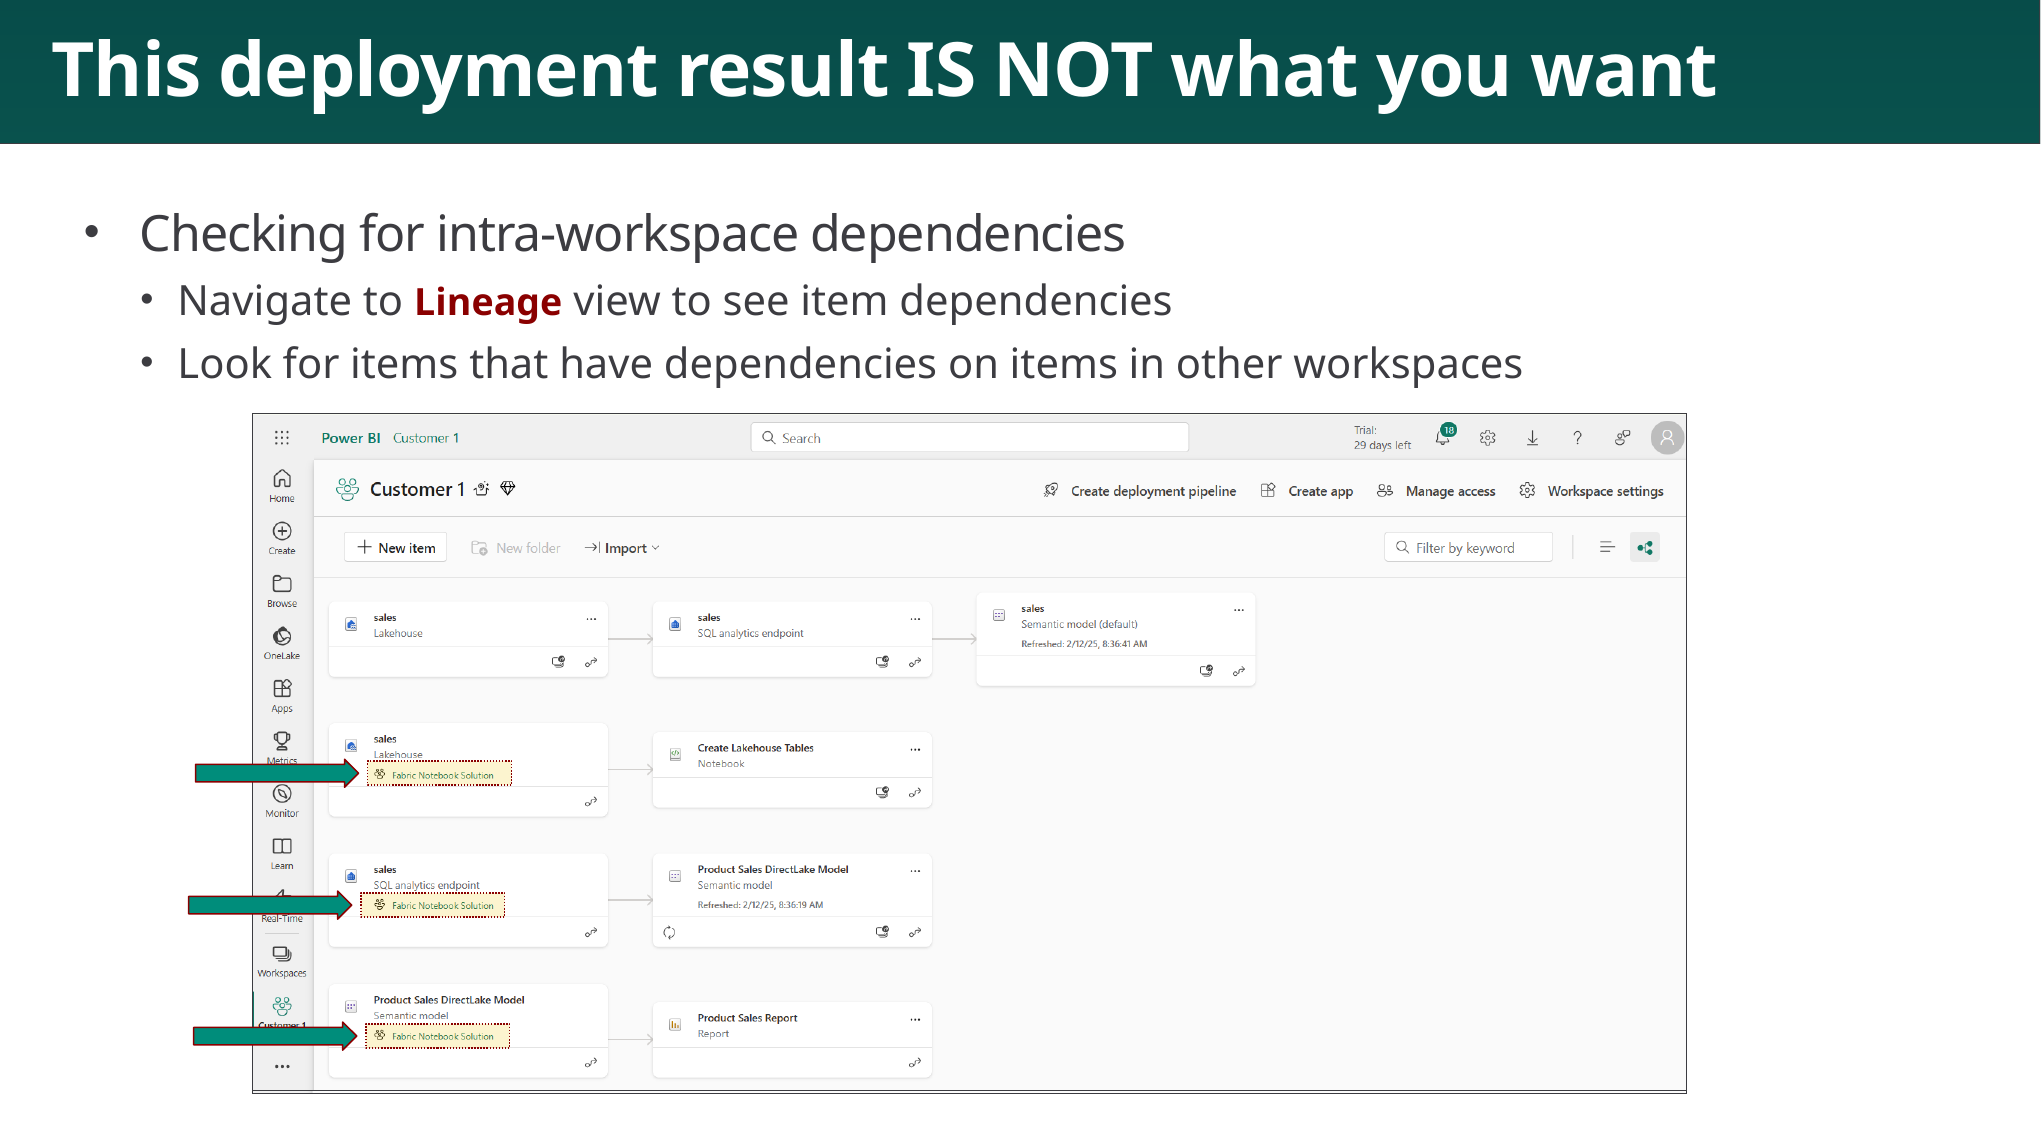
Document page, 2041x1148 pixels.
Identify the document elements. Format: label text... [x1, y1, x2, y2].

picture [251, 413, 1687, 1094]
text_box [195, 758, 512, 788]
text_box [193, 1021, 510, 1051]
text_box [188, 890, 505, 920]
list Checking for intra-workspace dependencies Navigate to Lineage view to see item dependencies Look for items that have dependencies on items in other workspaces [83, 201, 1988, 389]
title This deployment result IS NOT what you want [51, 31, 1988, 113]
